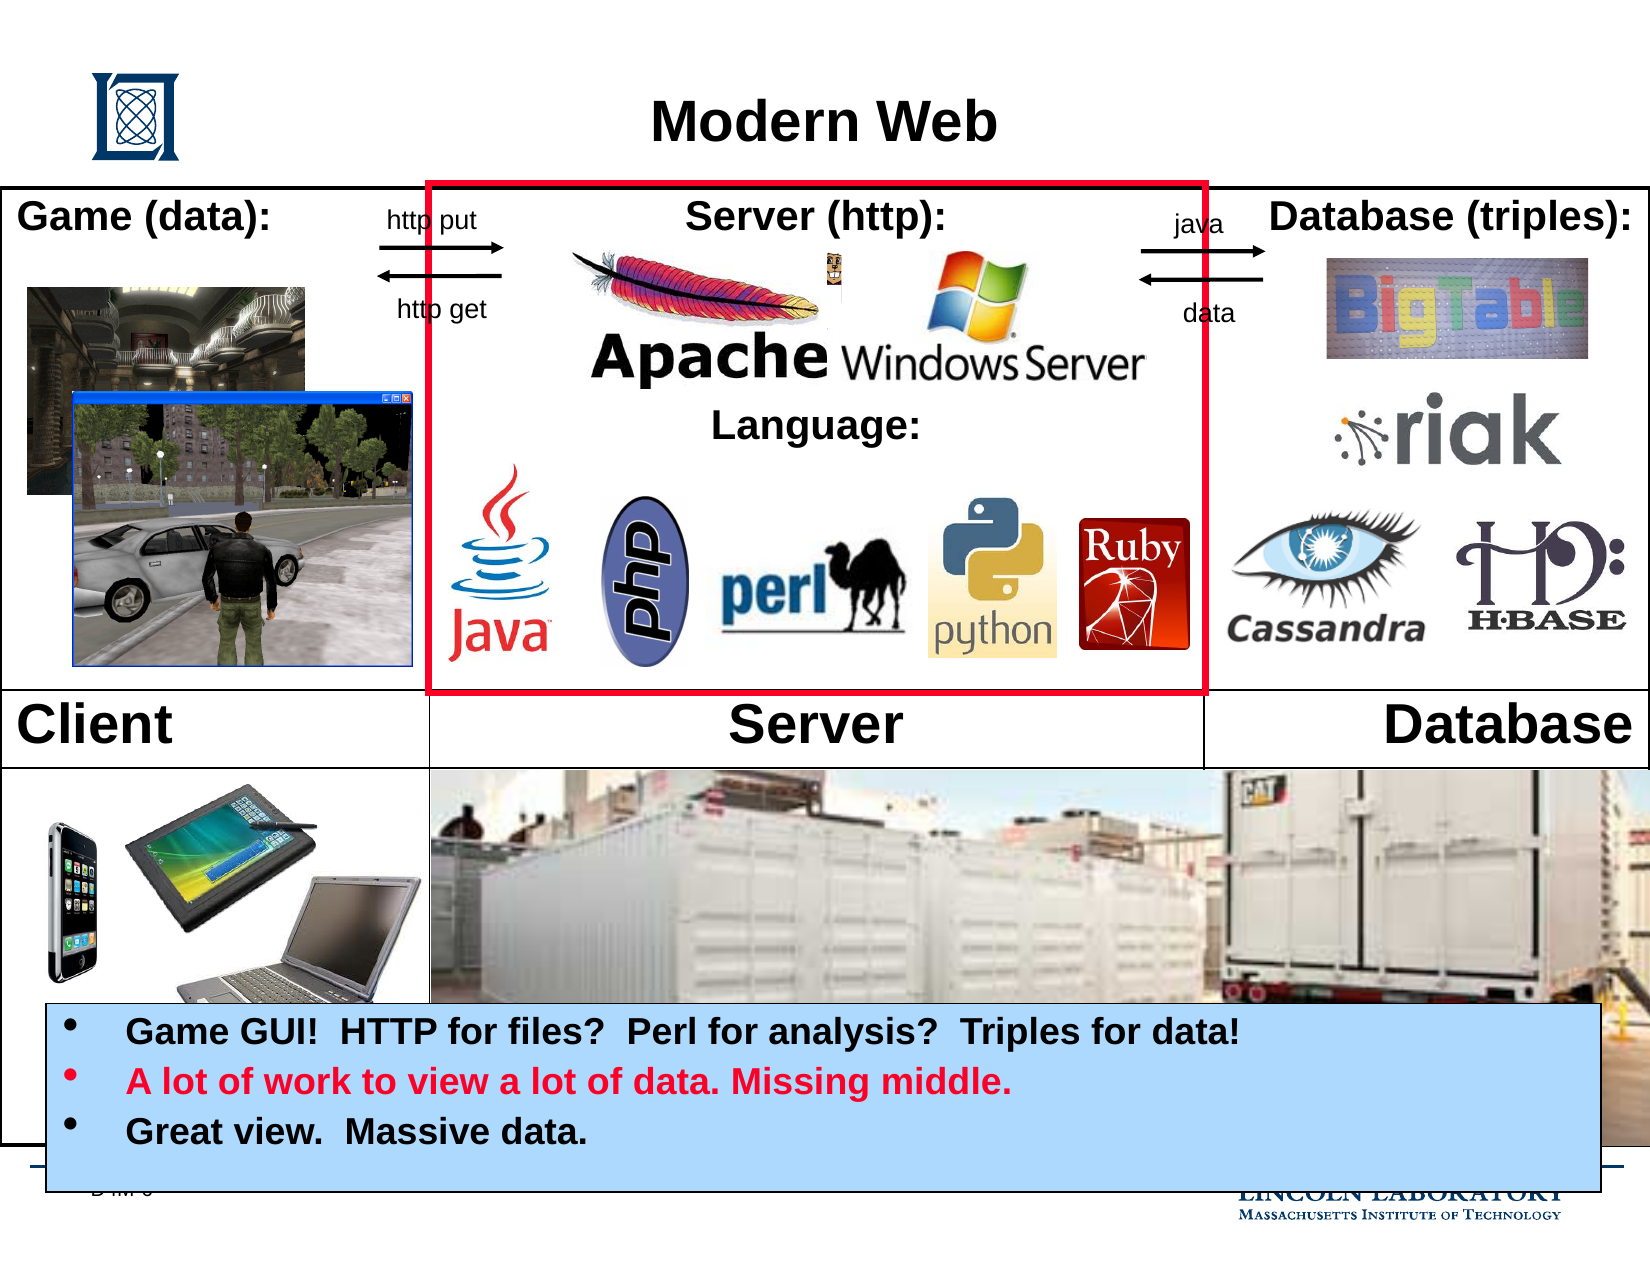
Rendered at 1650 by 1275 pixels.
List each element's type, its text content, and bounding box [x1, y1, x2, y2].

table_header Database (triples): [1206, 190, 1648, 689]
picture [559, 524, 913, 648]
text_box http get [380, 283, 504, 333]
table_cell Database [1205, 691, 1648, 767]
table_header Game (data): [2, 190, 428, 689]
table_cell Server [430, 694, 1203, 767]
table_cell [2, 769, 429, 1143]
picture [42, 820, 99, 985]
picture [430, 769, 1650, 1146]
picture [1326, 257, 1589, 359]
picture [1078, 517, 1190, 650]
text_box [428, 183, 1206, 694]
table_cell [445, 465, 915, 669]
picture [27, 286, 414, 668]
picture [571, 249, 1147, 390]
picture [928, 477, 1058, 659]
text_box java [1157, 197, 1241, 247]
text_box [376, 269, 502, 283]
picture [1322, 379, 1574, 478]
picture [1217, 503, 1435, 649]
text_box Game GUI! HTTP for files? Perl for analysis? Triples for data! A lot of work to view a lot of data. Missing middle. Great view. Massive data. [45, 1003, 1602, 1193]
title Modern Web [169, 45, 1481, 186]
text_box [1148, 245, 1266, 258]
text_box data [1166, 287, 1253, 337]
table_cell Client [2, 691, 429, 767]
text_box http put [369, 194, 494, 244]
picture [1453, 512, 1635, 640]
text_box [379, 242, 504, 254]
picture [448, 462, 553, 662]
picture [119, 781, 424, 1063]
